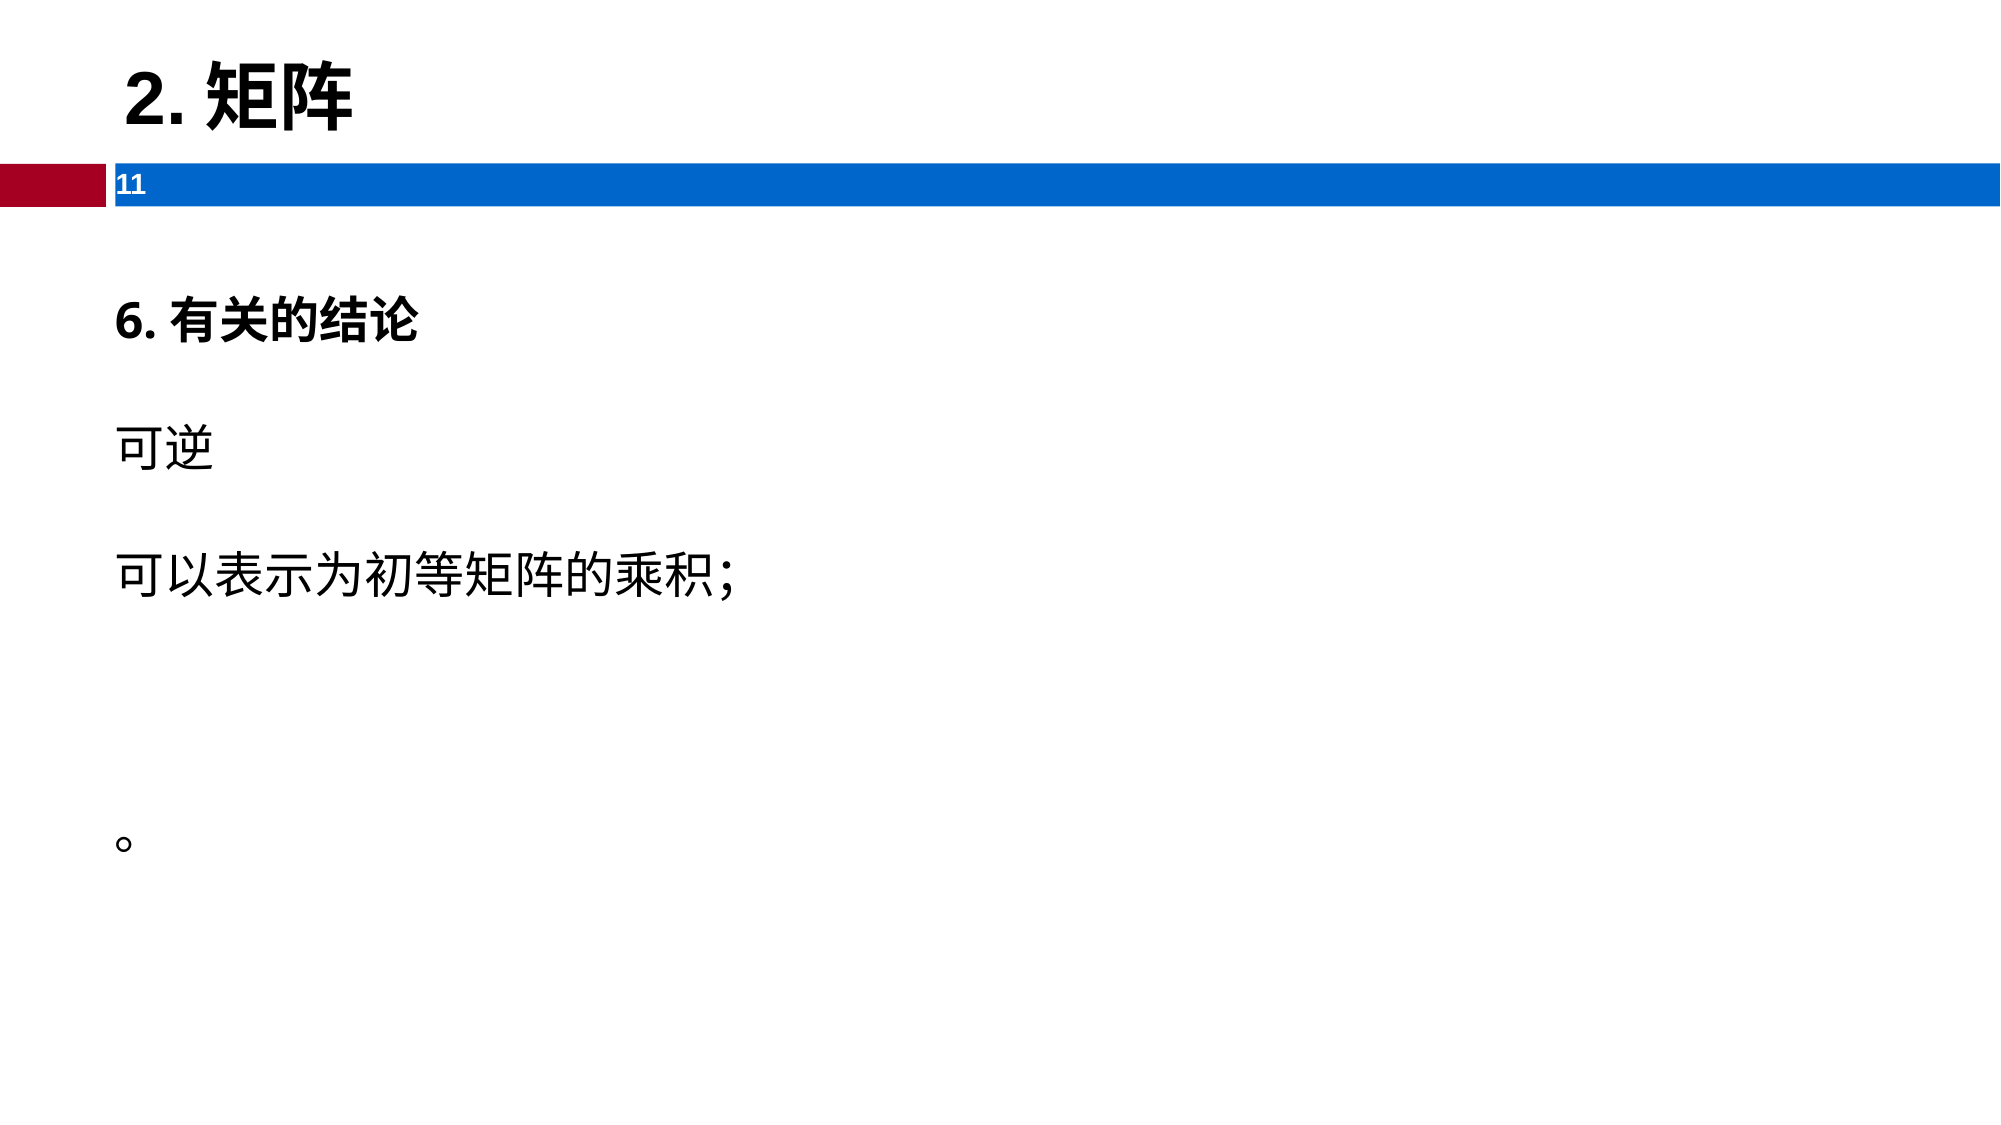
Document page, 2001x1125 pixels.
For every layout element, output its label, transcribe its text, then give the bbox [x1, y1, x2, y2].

title 2.矩阵 [109, 38, 811, 150]
